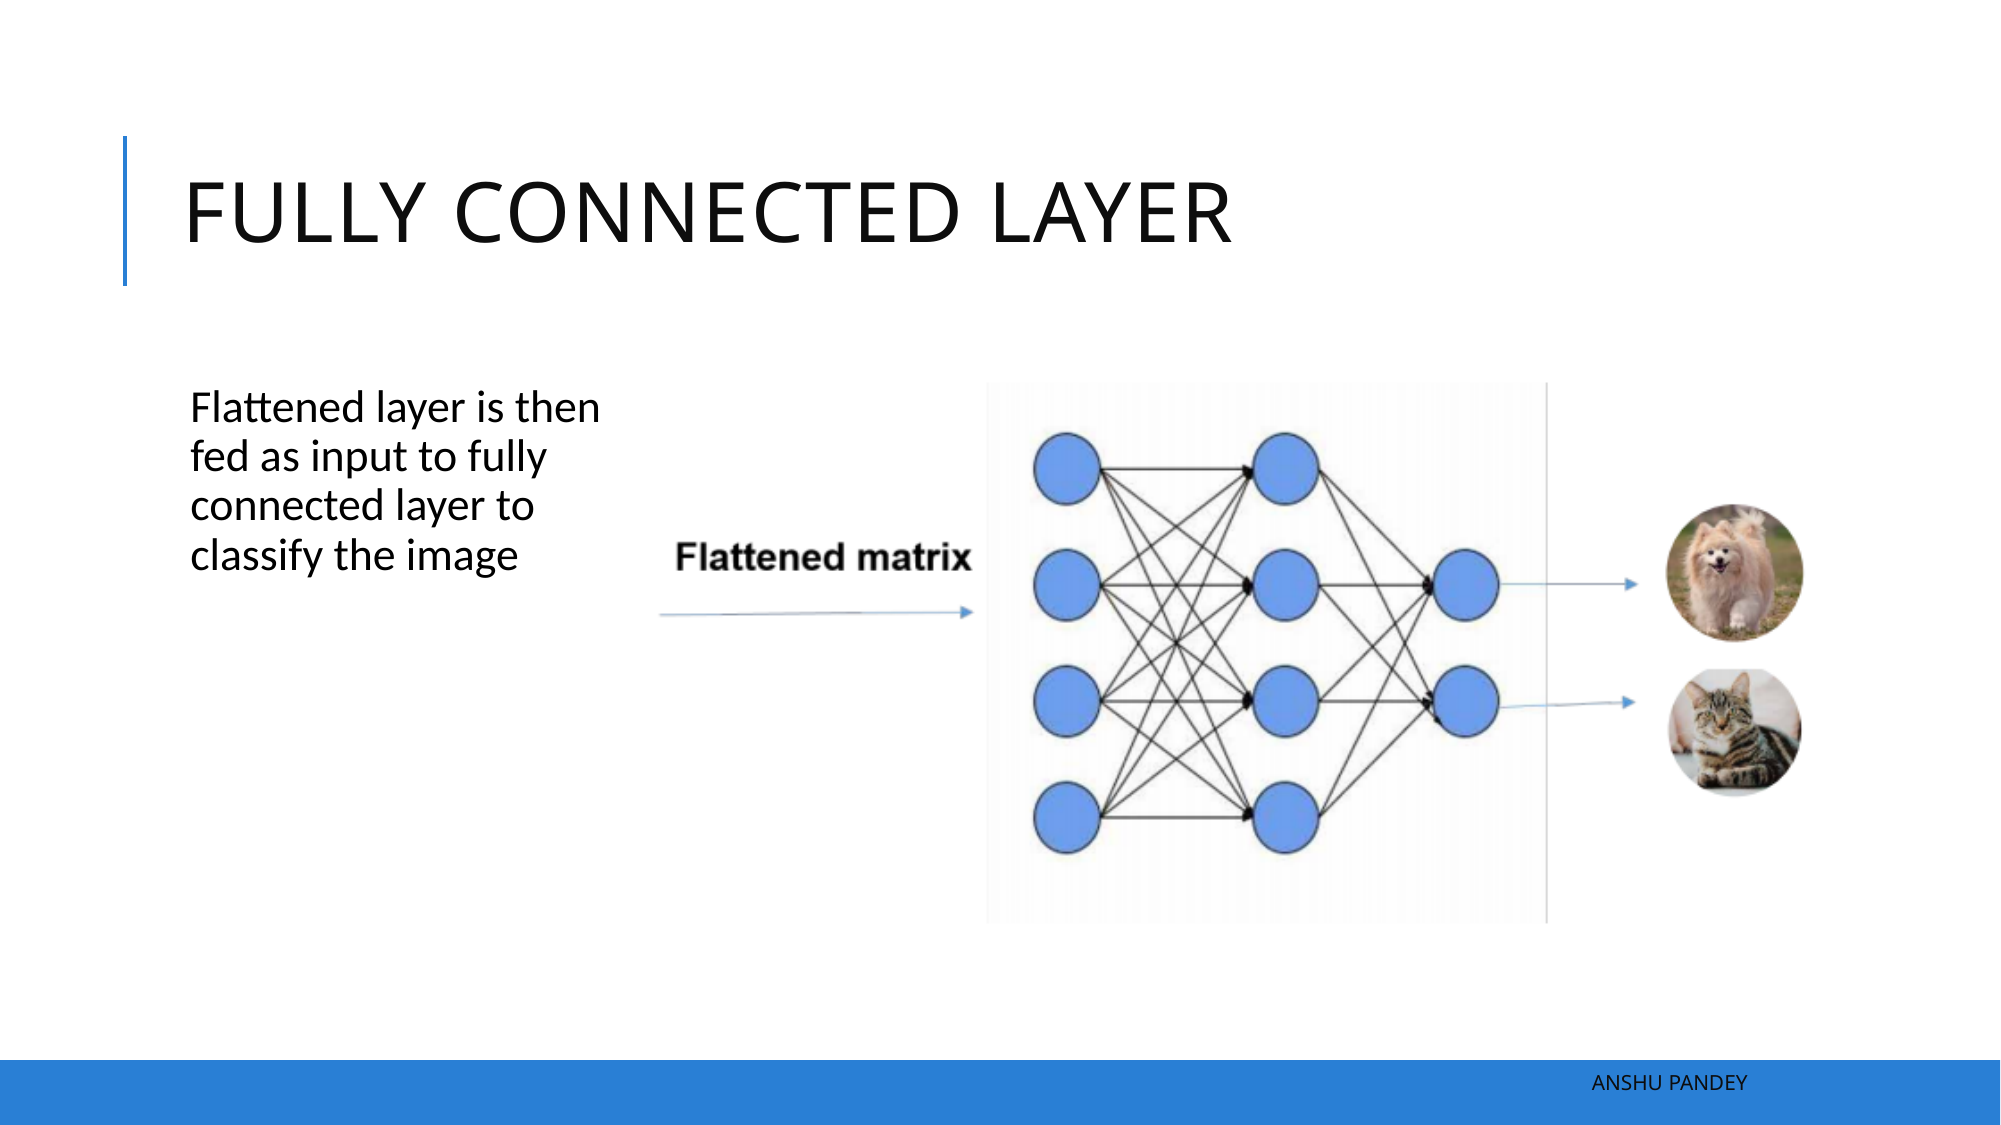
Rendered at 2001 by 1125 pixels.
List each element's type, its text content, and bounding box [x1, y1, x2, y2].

list Flattened layer is then fed as input to fully connected layer to classify the image [168, 375, 652, 1035]
picture [613, 374, 1833, 947]
title FULLY CONNECTED LAYER [168, 96, 1763, 342]
footer Anshu Pandey [794, 1061, 1763, 1107]
